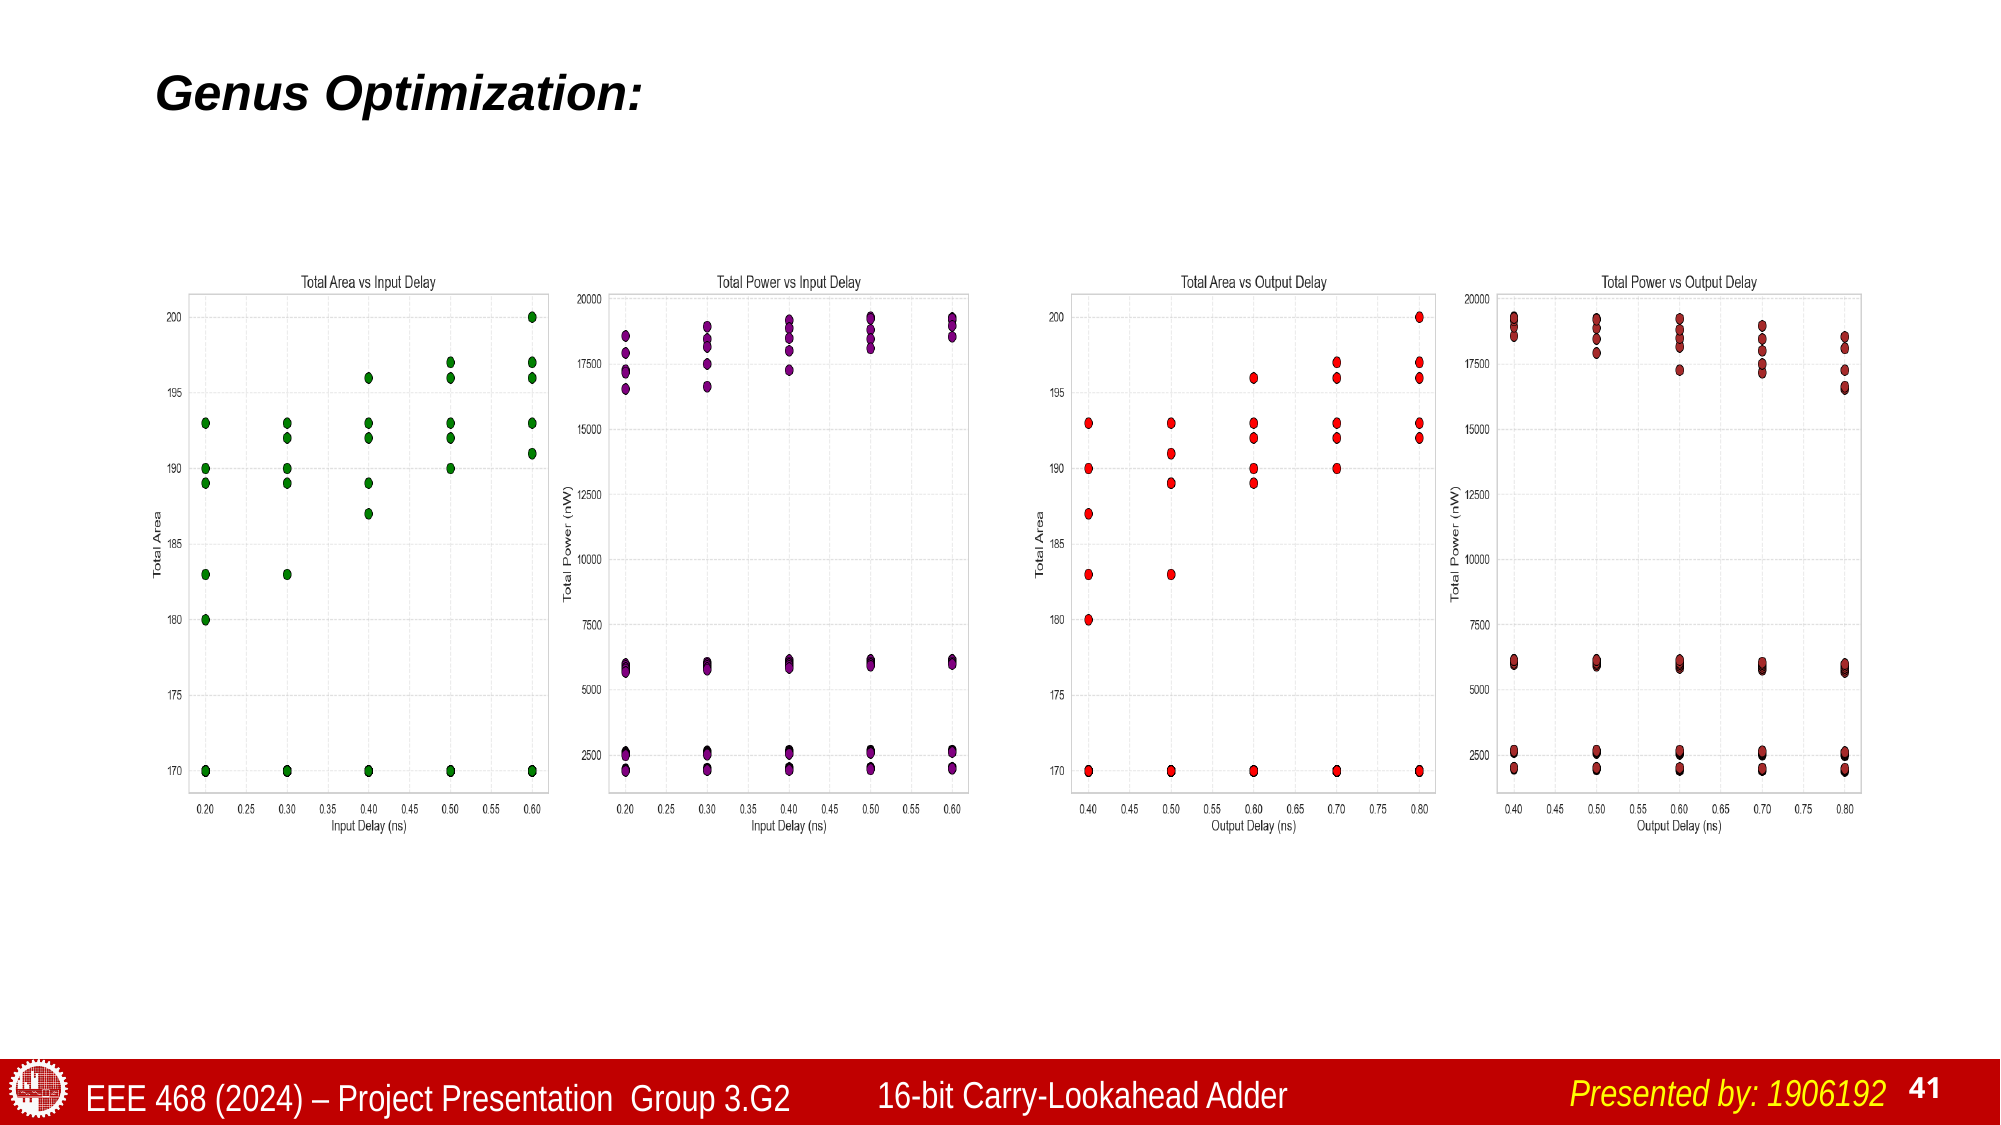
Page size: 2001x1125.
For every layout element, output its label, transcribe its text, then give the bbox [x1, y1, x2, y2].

list [137, 50, 1863, 255]
slide_number EEE 468 (2024) – Project Presentation Group 3.G2 [70, 1066, 862, 1125]
picture [139, 258, 979, 852]
text_box Genus Optimization: [139, 53, 1865, 1014]
picture [1021, 258, 1872, 852]
text_box Presented by: 1906192 [1554, 1061, 1902, 1122]
slide_number 41 [1902, 1066, 1958, 1118]
picture [8, 1059, 71, 1118]
footer 16-bit Carry-Lookahead Adder [862, 1063, 1499, 1125]
